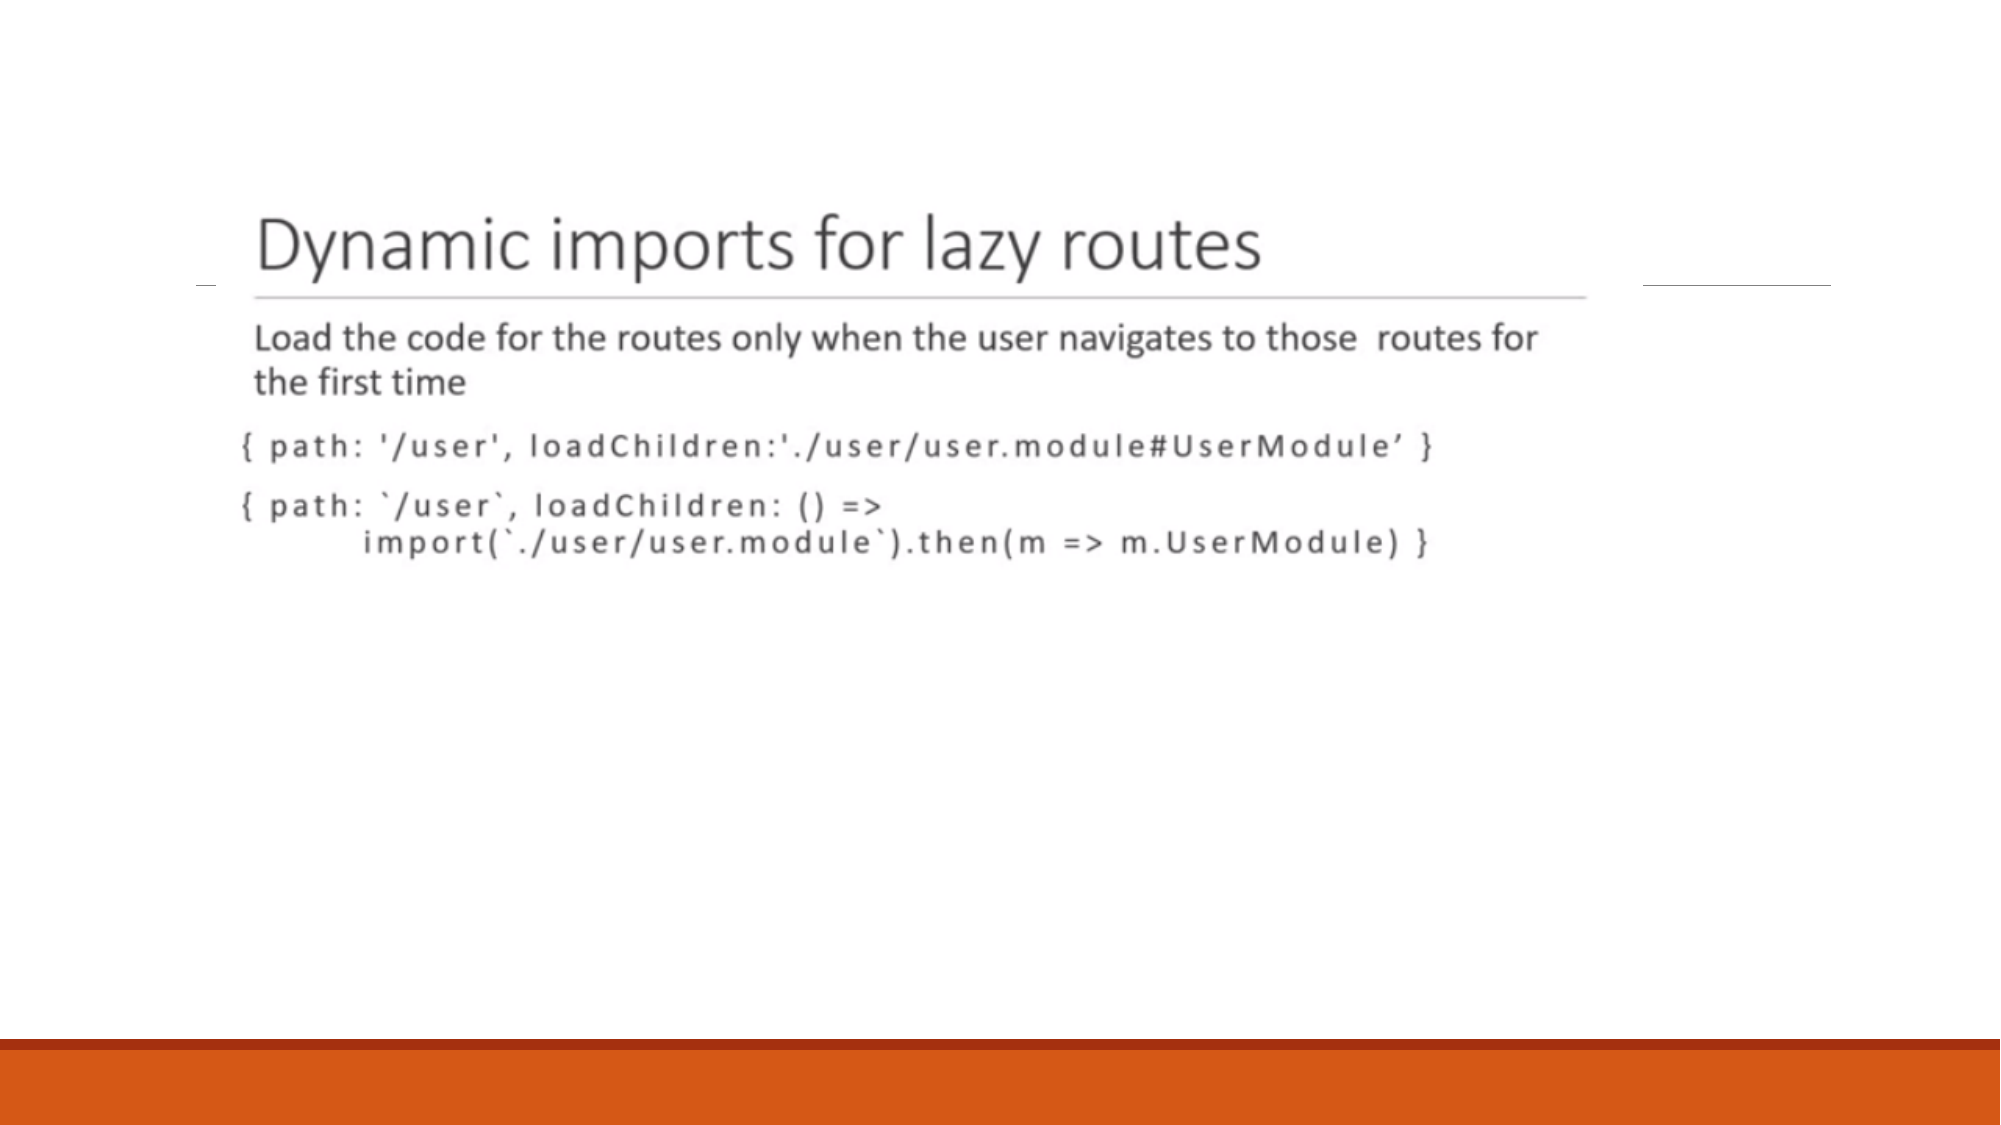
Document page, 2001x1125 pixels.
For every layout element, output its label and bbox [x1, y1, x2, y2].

picture [215, 134, 1644, 841]
